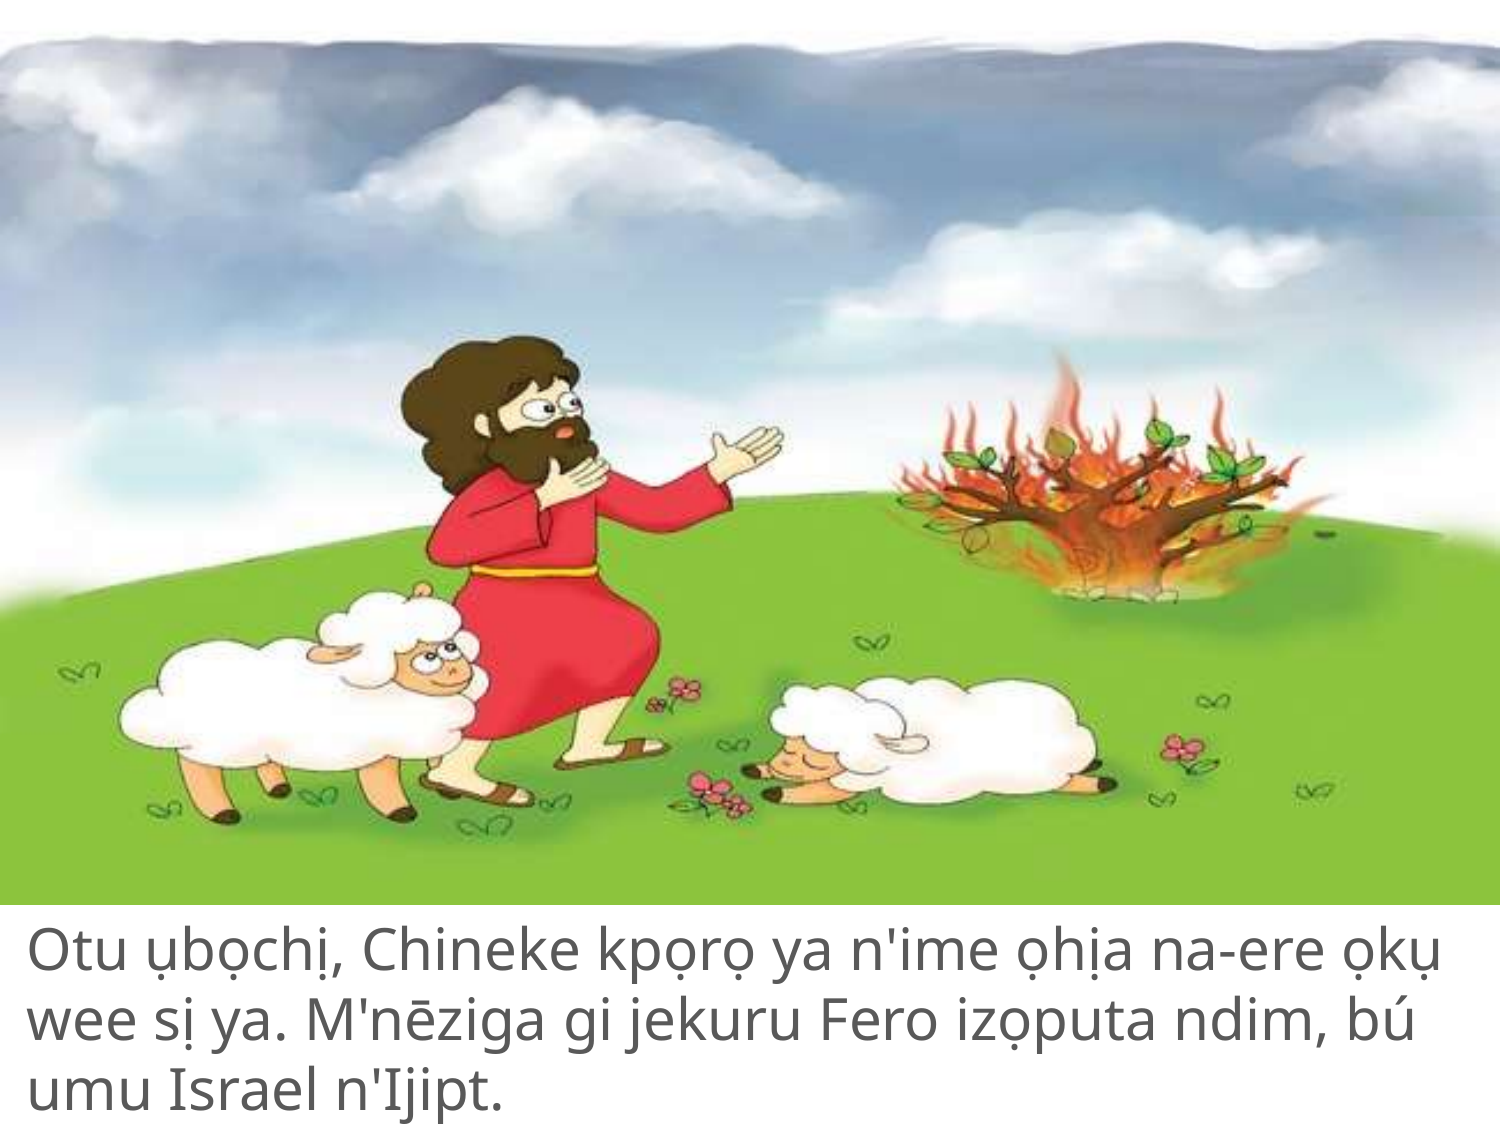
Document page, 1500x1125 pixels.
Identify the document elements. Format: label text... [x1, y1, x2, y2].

picture [0, 0, 1500, 906]
text_box Otu ụbọchị, Chineke kpọrọ ya n'ime ọhịa na-ere ọkụ wee sị ya. M'nēziga gi jekuru Fero izọputa ndim, bú umu Israel n'Ijipt. [11, 914, 1498, 1125]
